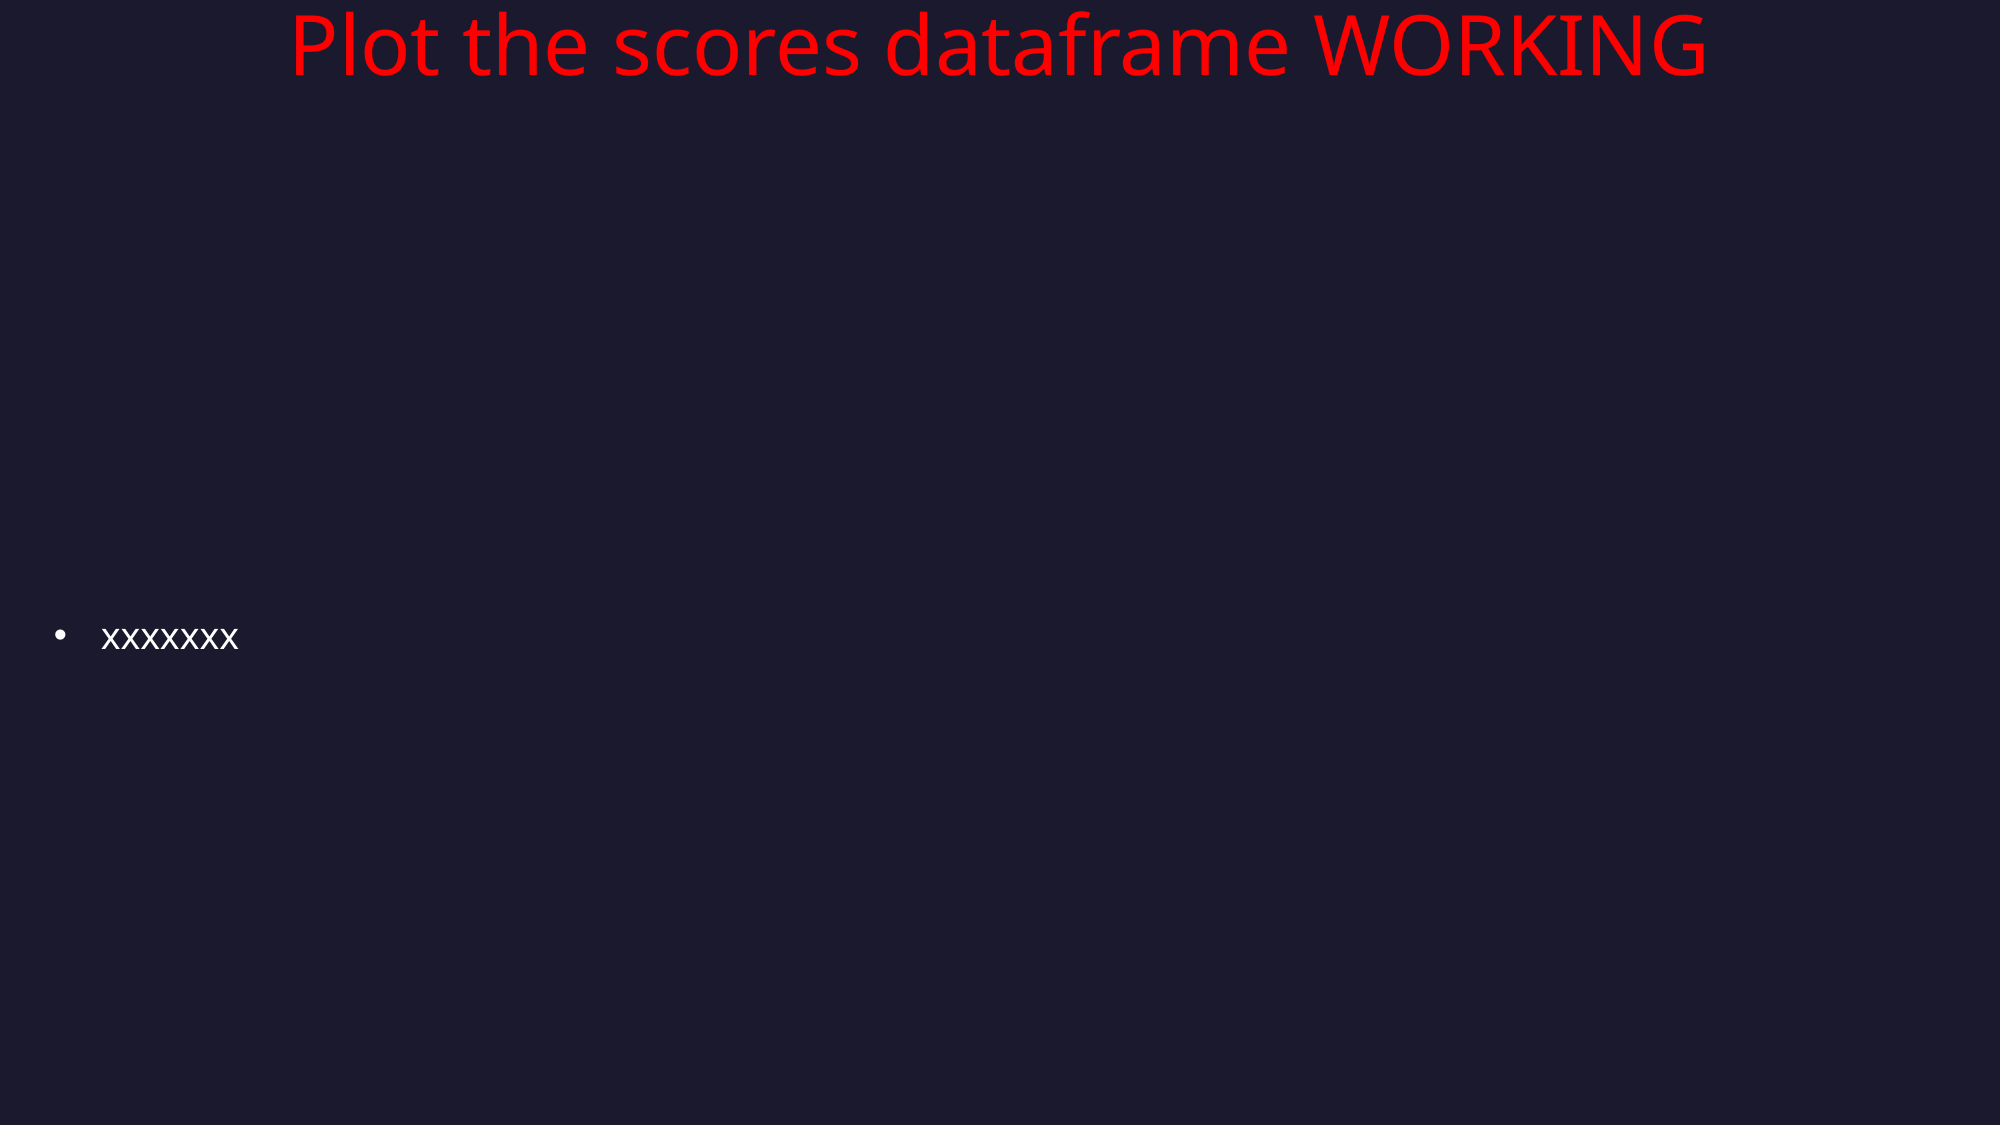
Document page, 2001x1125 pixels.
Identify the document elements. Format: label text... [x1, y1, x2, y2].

title Plot the scores dataframe WORKING [90, 3, 1910, 122]
list xxxxxxx [53, 611, 1470, 869]
